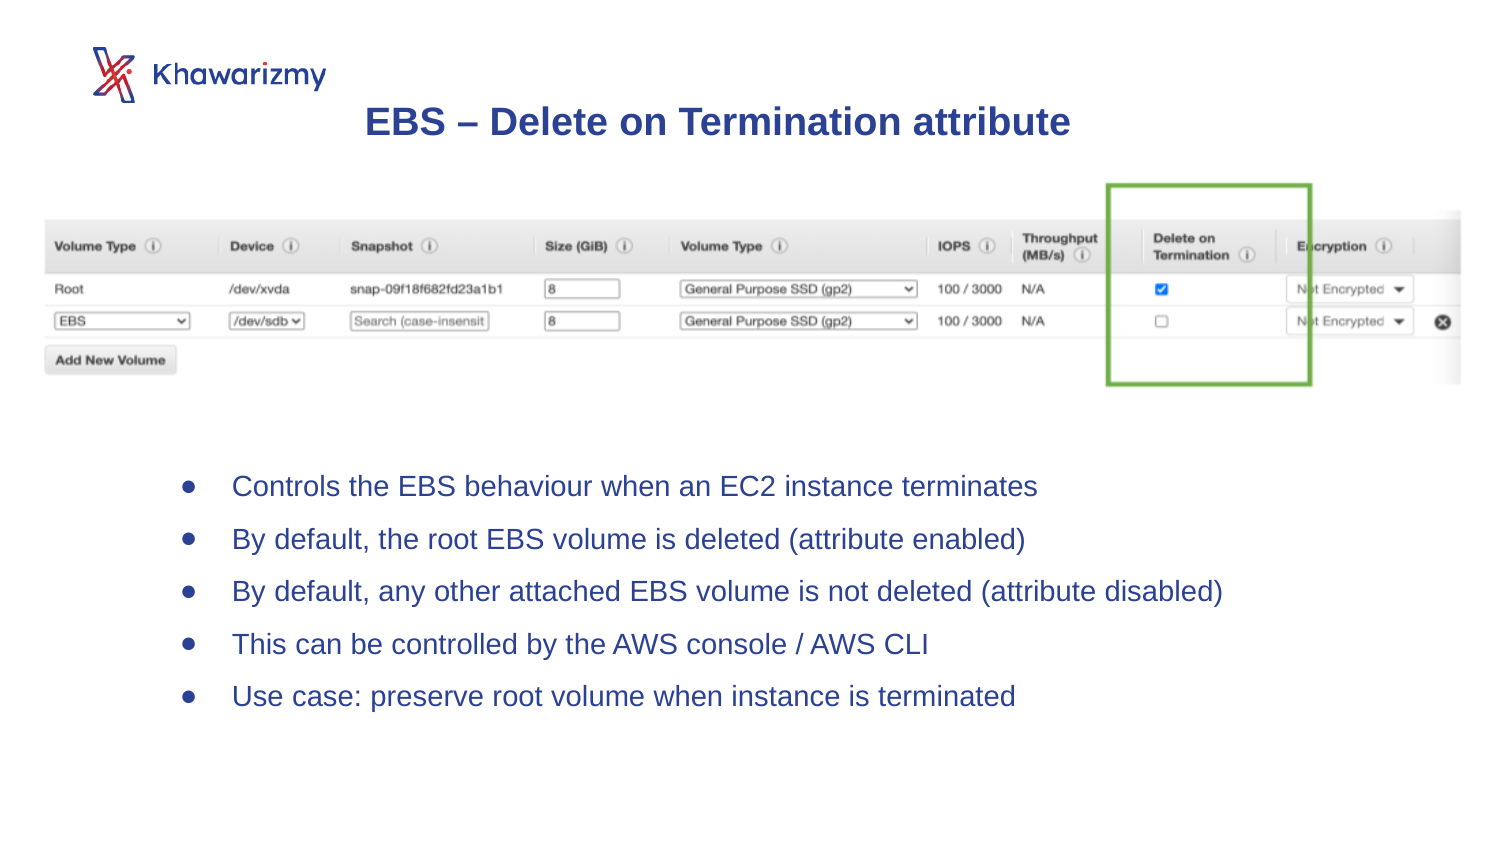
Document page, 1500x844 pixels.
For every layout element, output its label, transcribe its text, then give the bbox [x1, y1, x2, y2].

text_box EBS – Delete on Termination attribute [349, 80, 1163, 158]
picture [93, 47, 326, 103]
text_box Controls the EBS behaviour when an EC2 instance terminates By default, the root EBS volume is deleted (attribute enabled) By default, any other attached EBS volume is not deleted (attribute disabled) This can be controlled by the AWS console / AWS CLI Use case: preserve root volume when instance is terminated [141, 435, 1337, 798]
picture [24, 167, 1500, 411]
